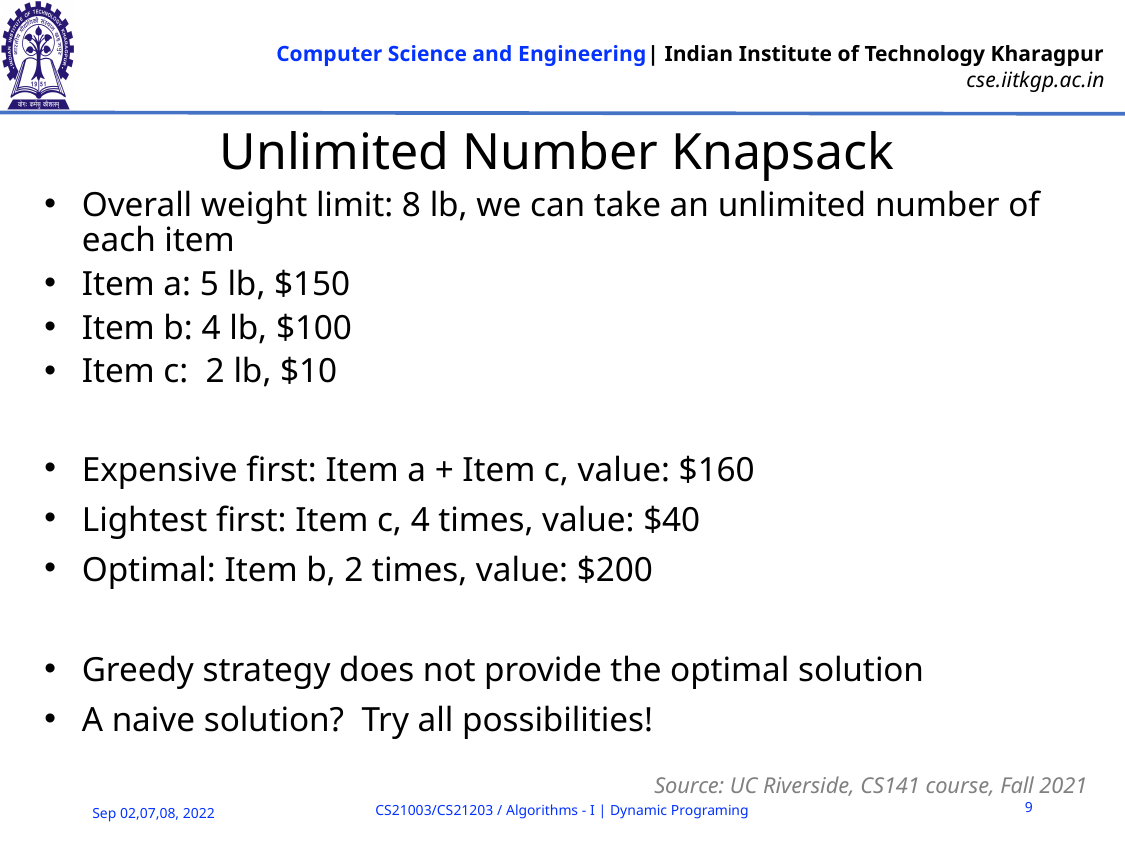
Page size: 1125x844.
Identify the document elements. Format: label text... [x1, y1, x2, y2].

text_box Overall weight limit: 8 lb, we can take an unlimited number of each item Item a: 5 lb, $150 Item b: 4 lb, $100 Item c: 2 lb, $10 Expensive first: Item a + Item c, value: $160 Lightest first: Item c, 4 times, value: $40 Optimal: Item b, 2 times, value: $200 Greedy strategy does not provide the optimal solution A naive solution? Try all possibilities! [29, 179, 1084, 777]
title Unlimited Number Knapsack [35, 78, 1078, 179]
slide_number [77, 798, 274, 844]
text_box Source: UC Riverside, CS141 course, Fall 2021 [639, 763, 1118, 794]
slide_number 9 [992, 794, 1048, 831]
footer CS21003/CS21203 / Algorithms - I | Dynamic Programing [185, 787, 940, 833]
picture [1, 1, 74, 110]
